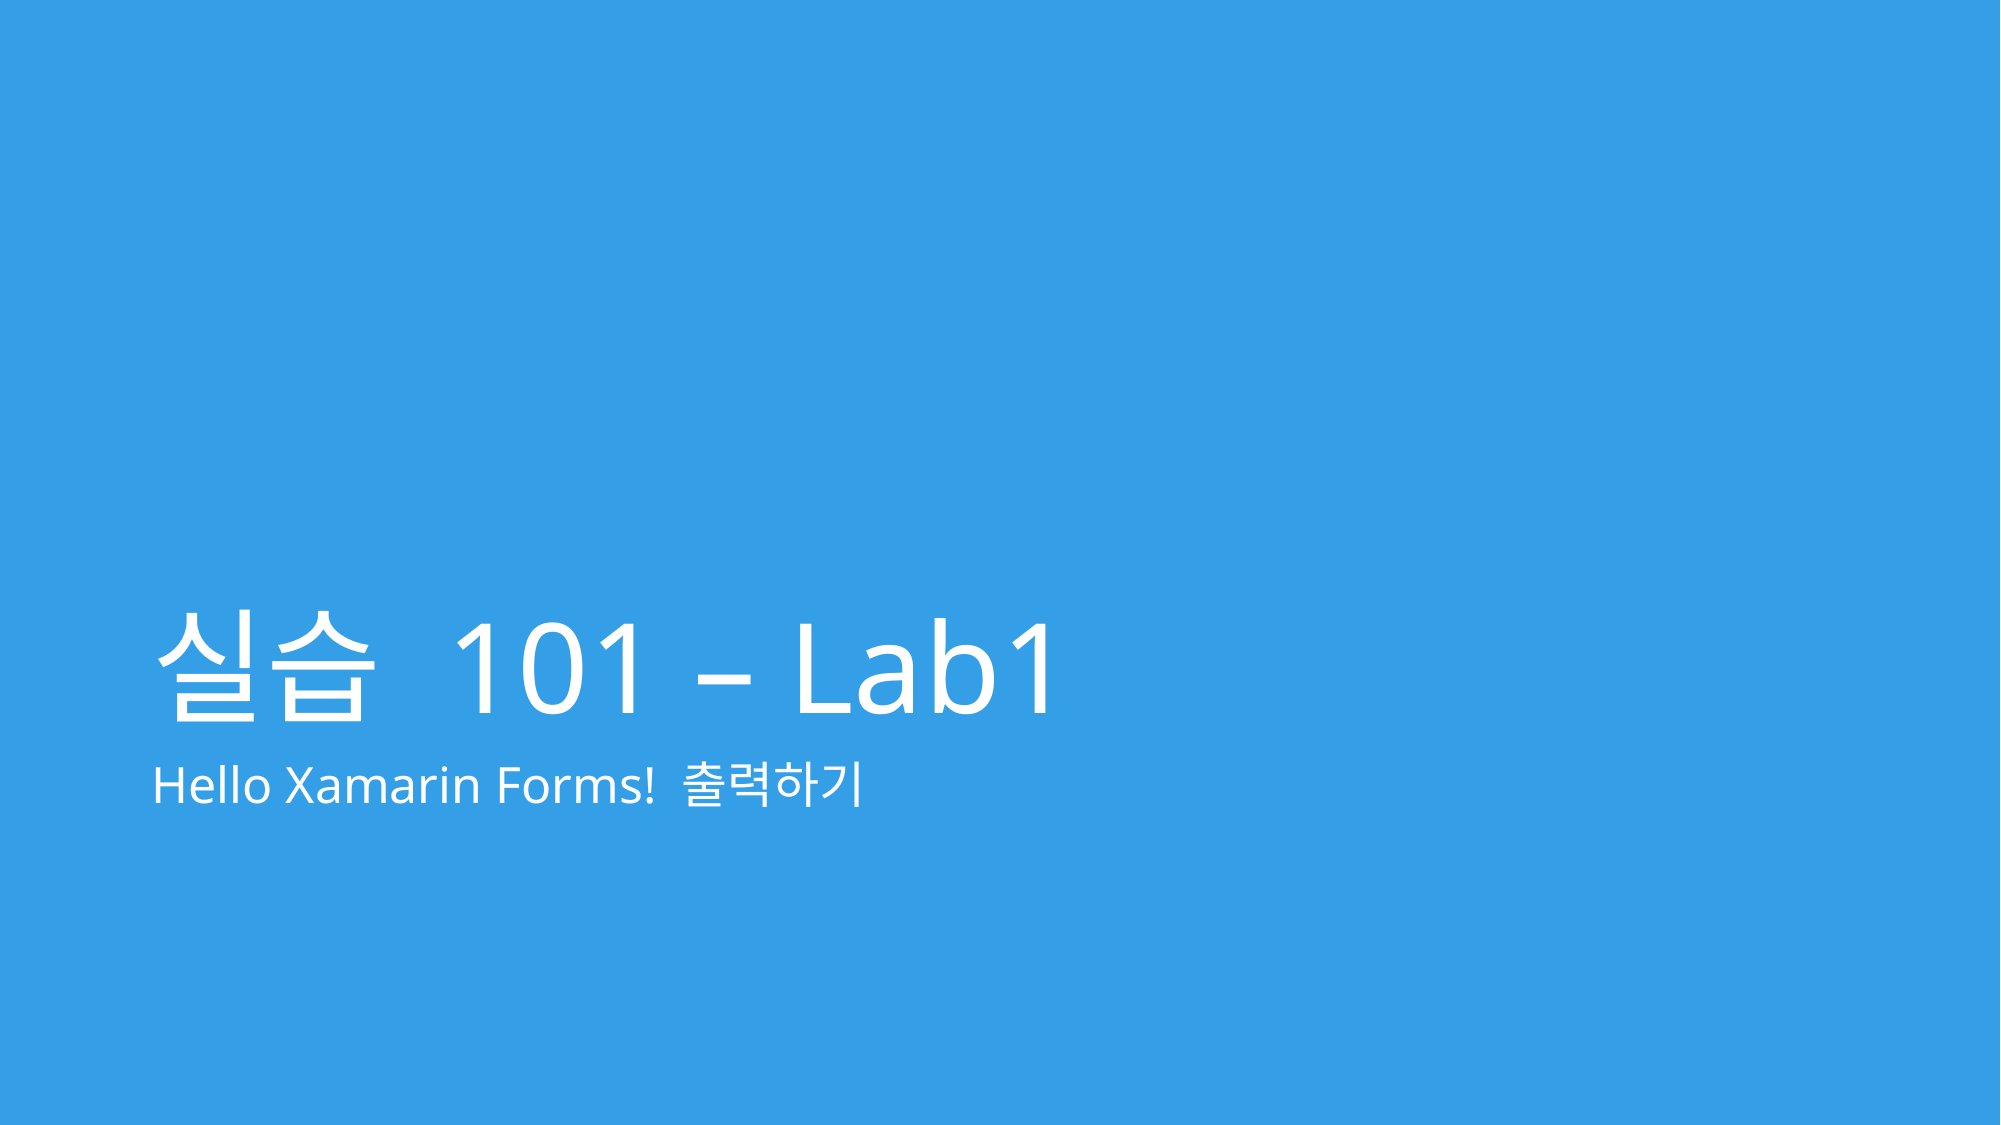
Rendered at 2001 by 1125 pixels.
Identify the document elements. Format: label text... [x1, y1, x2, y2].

list Hello Xamarin Forms! 출력하기 [136, 752, 1862, 999]
title 실습 101 – Lab1 [136, 280, 1862, 749]
